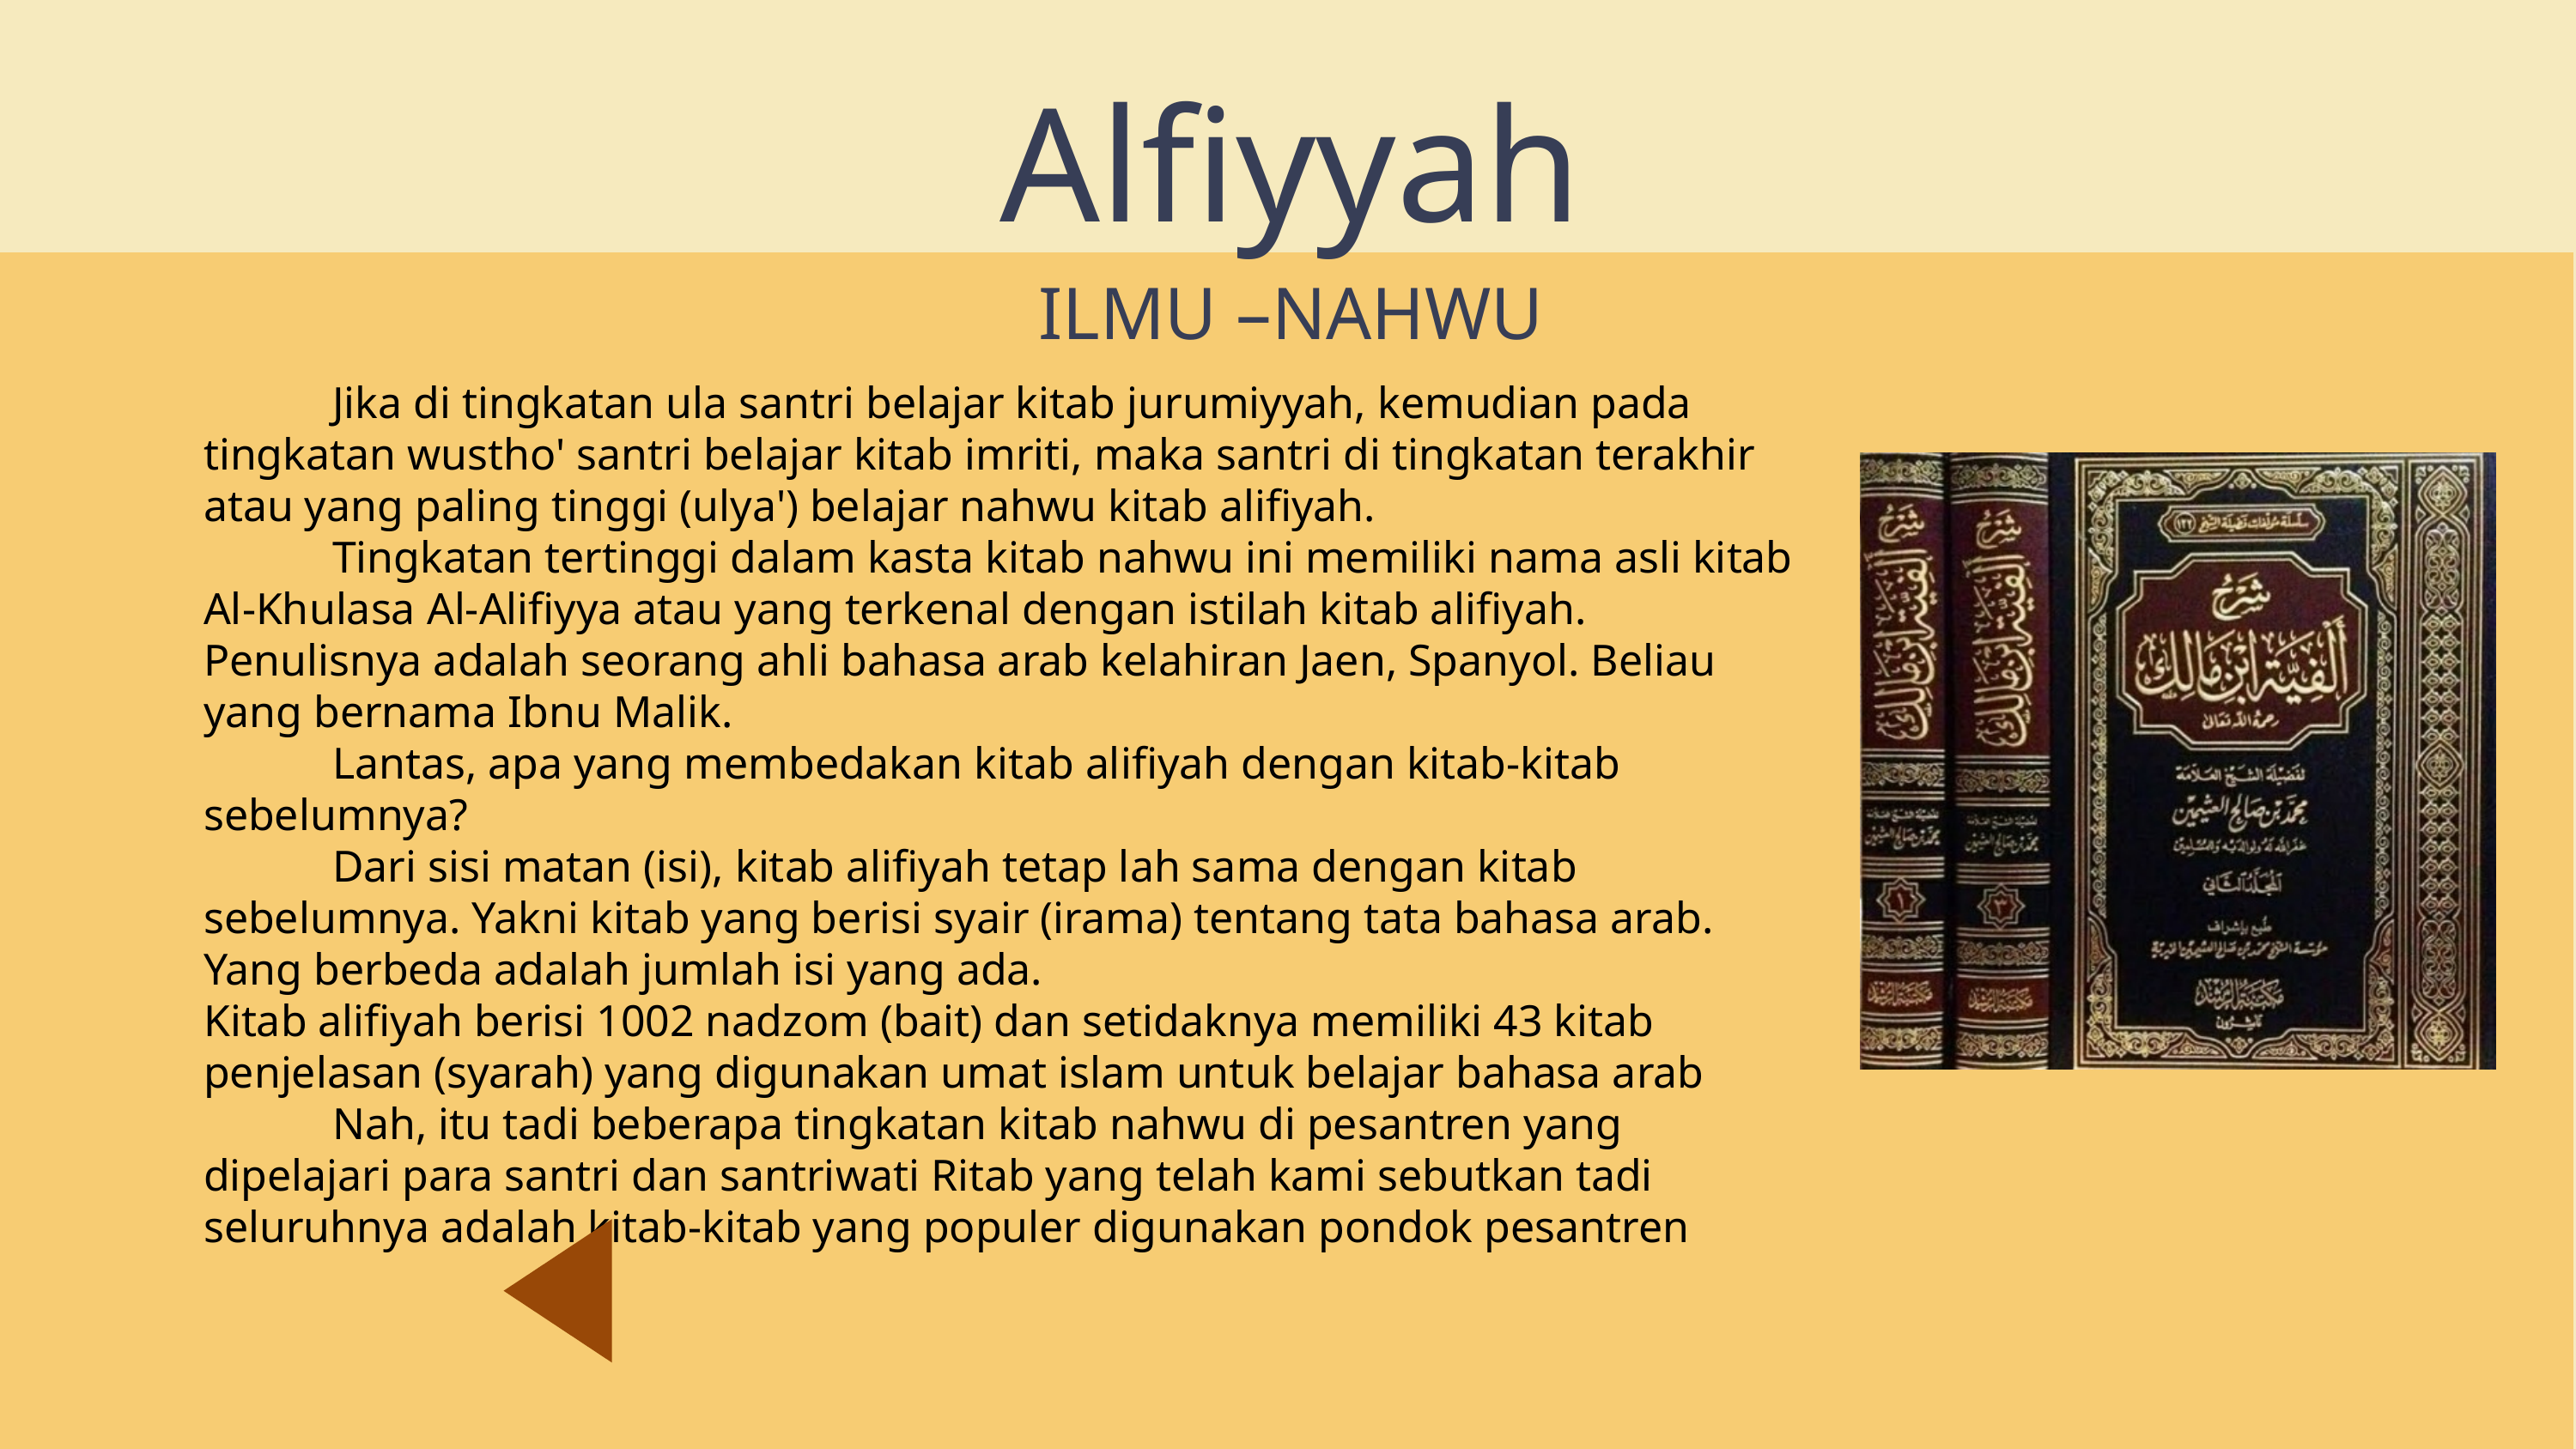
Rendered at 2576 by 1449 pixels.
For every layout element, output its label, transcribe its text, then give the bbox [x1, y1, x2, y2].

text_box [0, 252, 2574, 1449]
text_box Alfiyyah ILMU –NAHWU [503, 153, 2080, 249]
picture [1859, 452, 2496, 1070]
